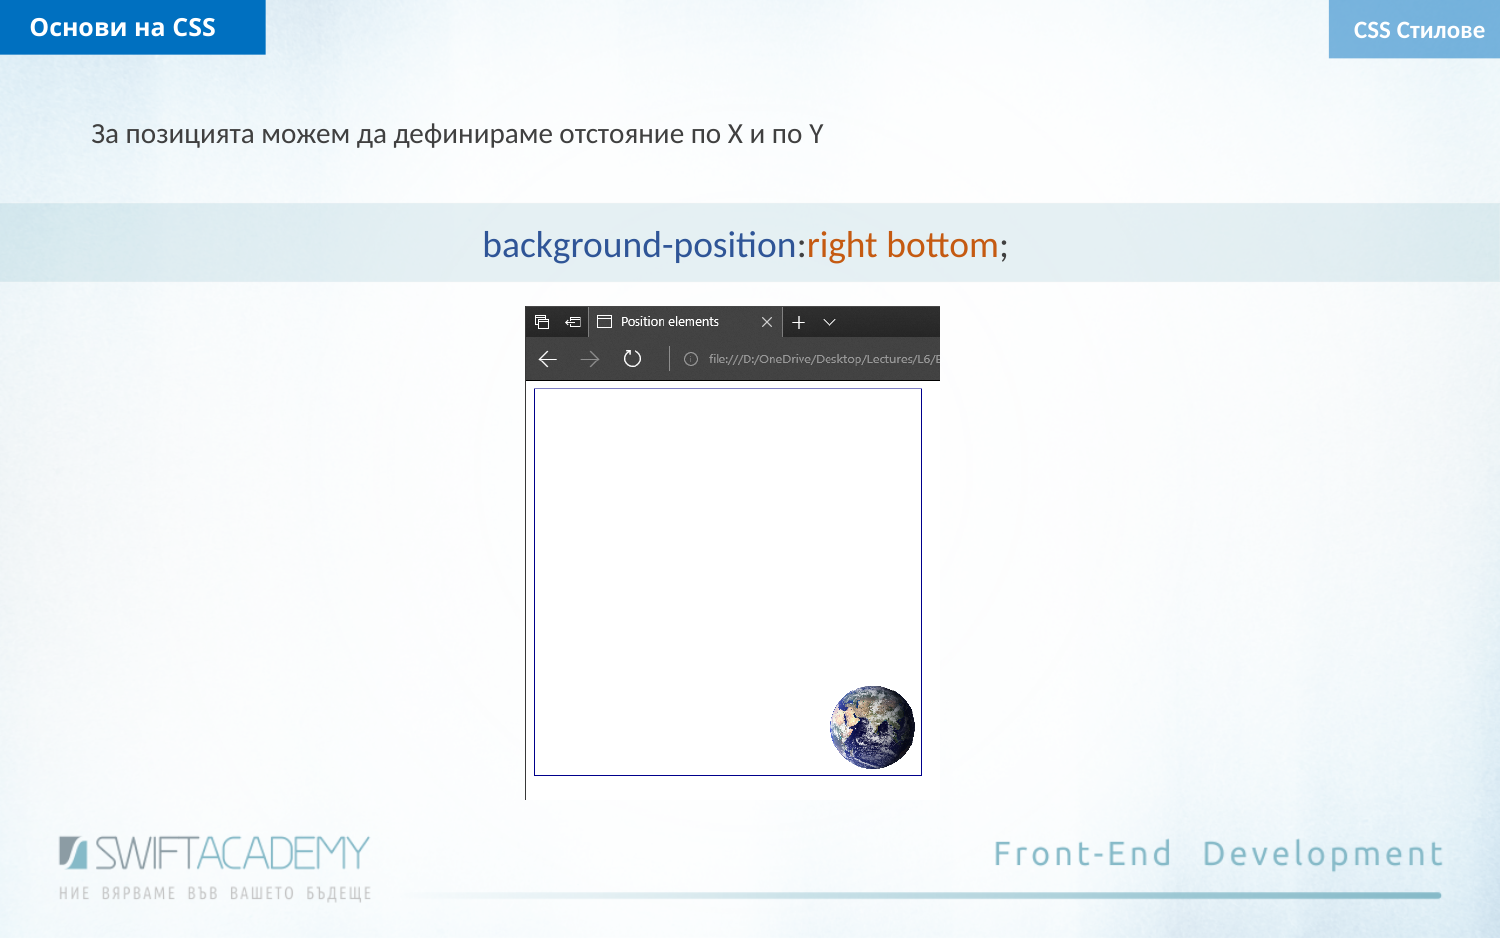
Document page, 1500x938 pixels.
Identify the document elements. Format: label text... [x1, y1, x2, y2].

text_box [0, 202, 1500, 283]
text_box Основи на CSS [14, 4, 266, 49]
text_box [1328, 0, 1500, 6]
text_box background-position:right bottom; [467, 212, 1025, 272]
text_box За позицията можем да дефинираме отстояние по Х и по Y [76, 107, 1436, 157]
text_box [1328, 52, 1500, 59]
text_box CSS Стилове [1328, 6, 1500, 52]
text_box [0, 0, 267, 56]
picture [525, 306, 940, 800]
